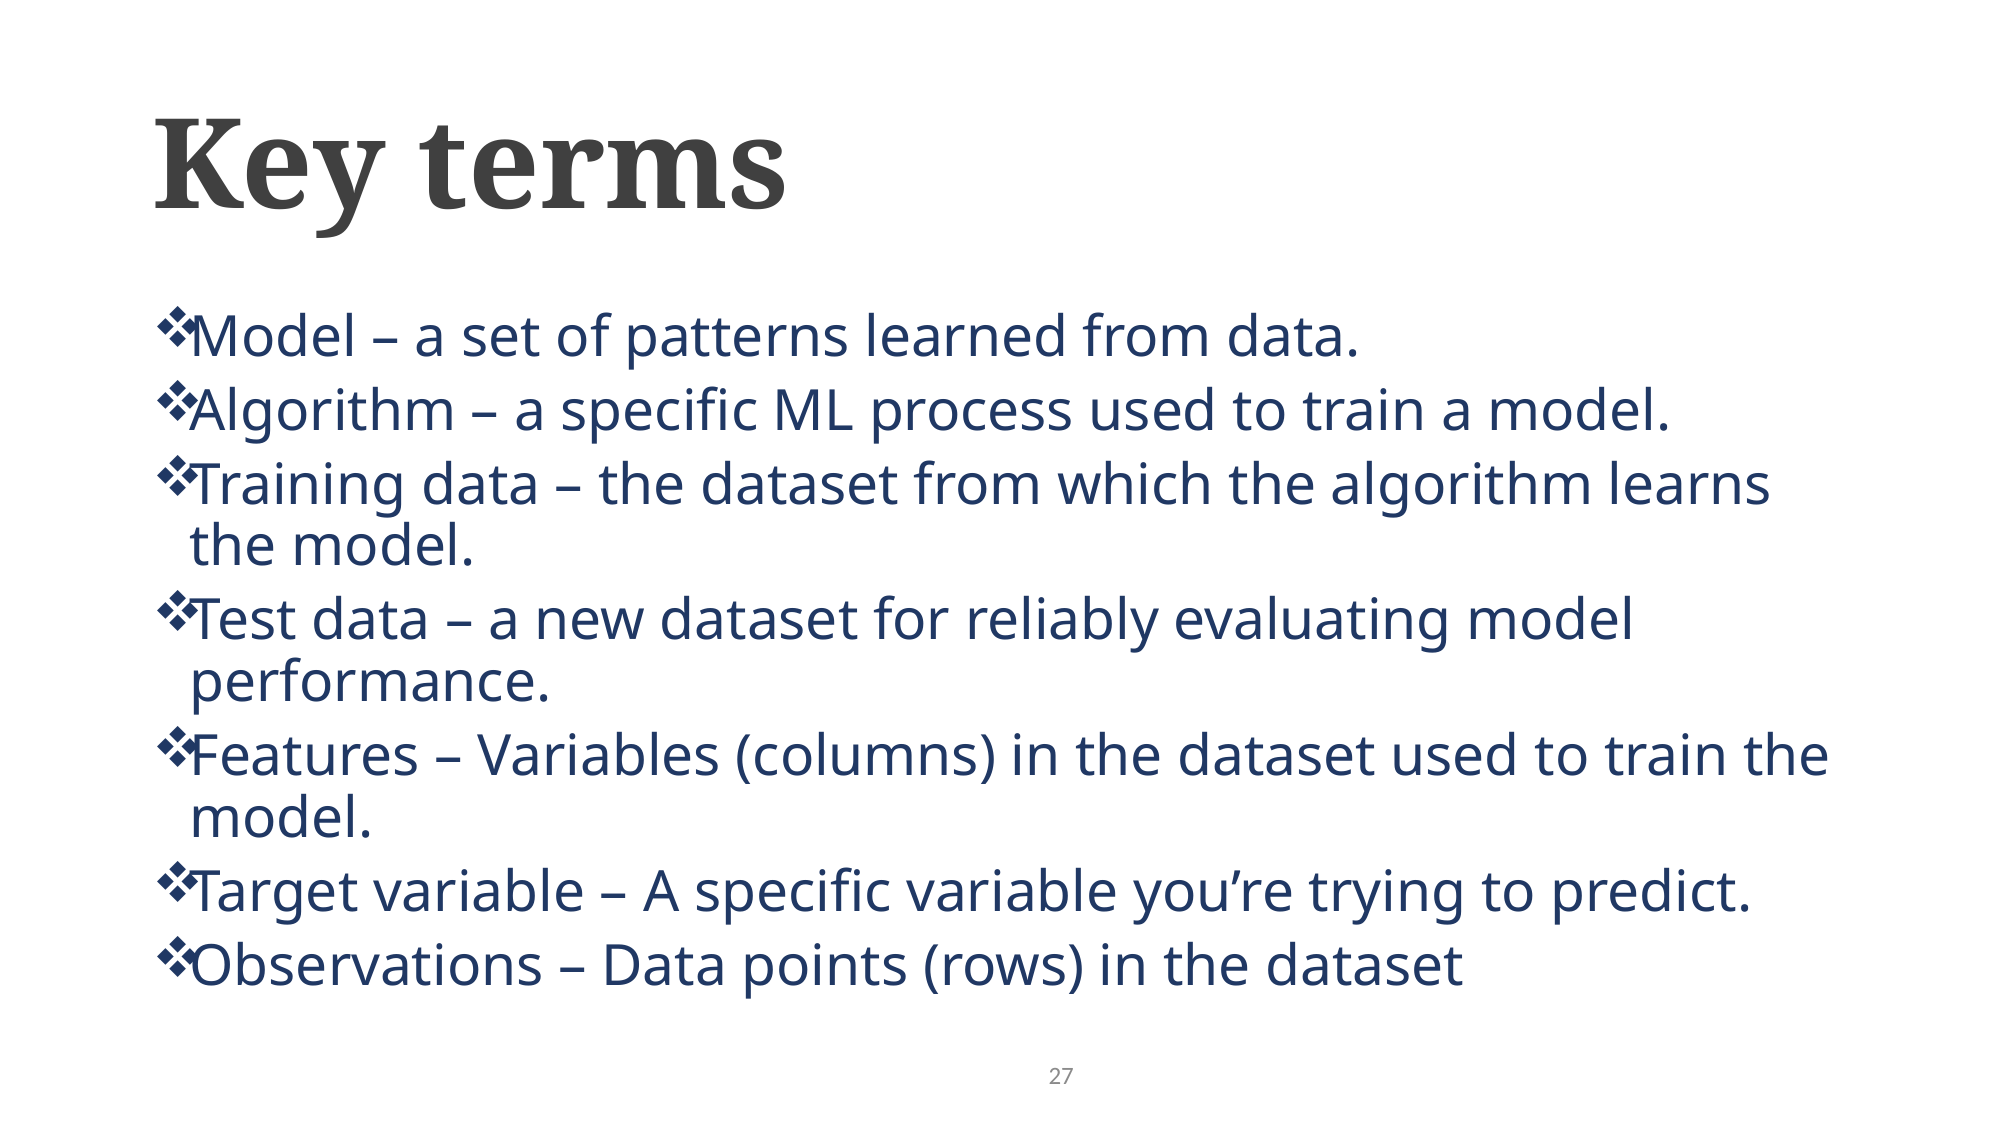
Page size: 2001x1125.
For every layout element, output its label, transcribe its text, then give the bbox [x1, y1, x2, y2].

slide_number 27 [639, 1044, 1089, 1105]
title Key terms [137, 59, 1863, 278]
list Model – a set of patterns learned from data. Algorithm – a specific ML process used to train a model. Training data – the dataset from which the algorithm learns the model. Test data – a new dataset for reliably evaluating model performance. Features – Variables (columns) in the dataset used to train the model. Target variable – A specific variable you’re trying to predict. Observations – Data points (rows) in the dataset [137, 299, 1863, 1014]
